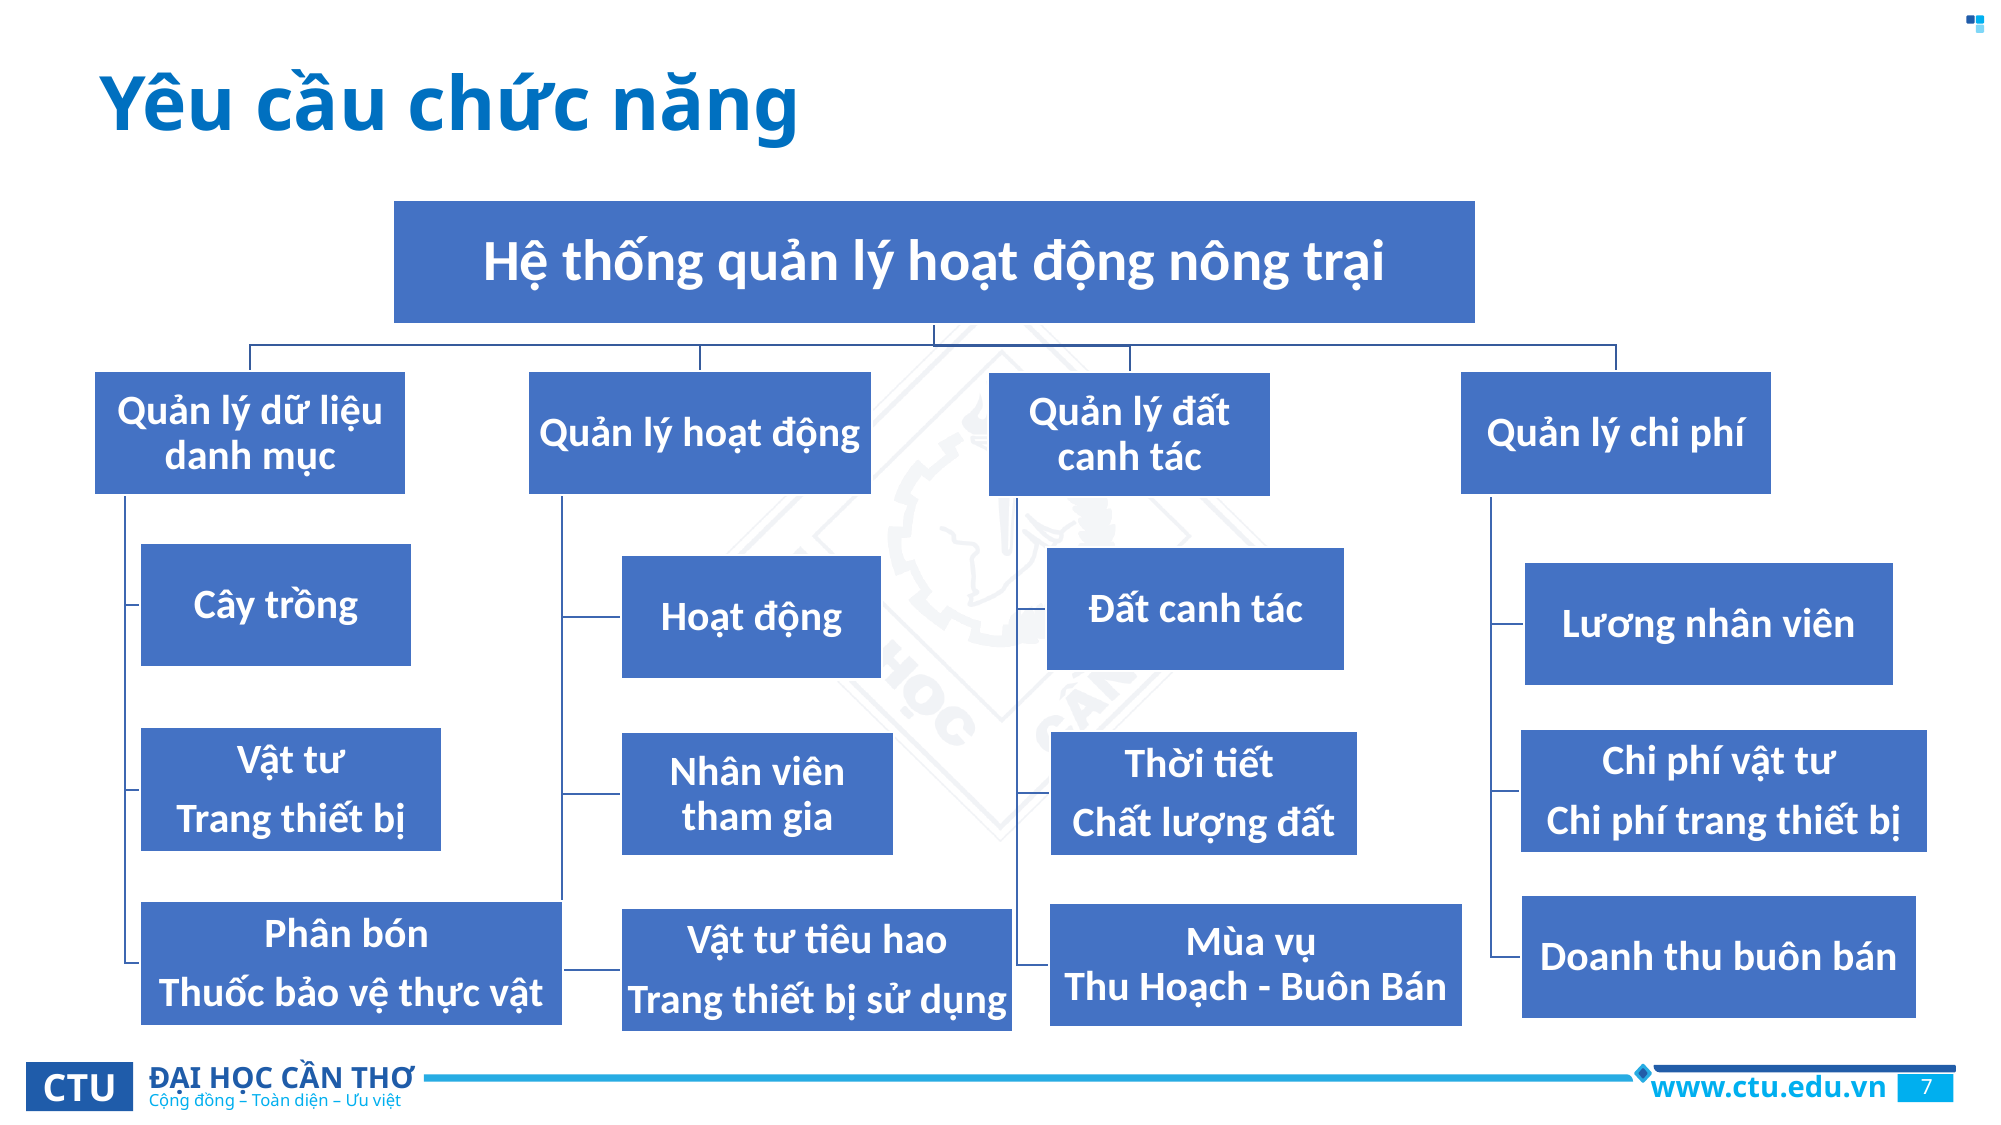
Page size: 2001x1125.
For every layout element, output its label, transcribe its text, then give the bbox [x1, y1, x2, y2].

subtitle [42, 249, 1808, 1083]
title Yêu cầu chức năng [84, 42, 818, 155]
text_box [84, 199, 1958, 1033]
